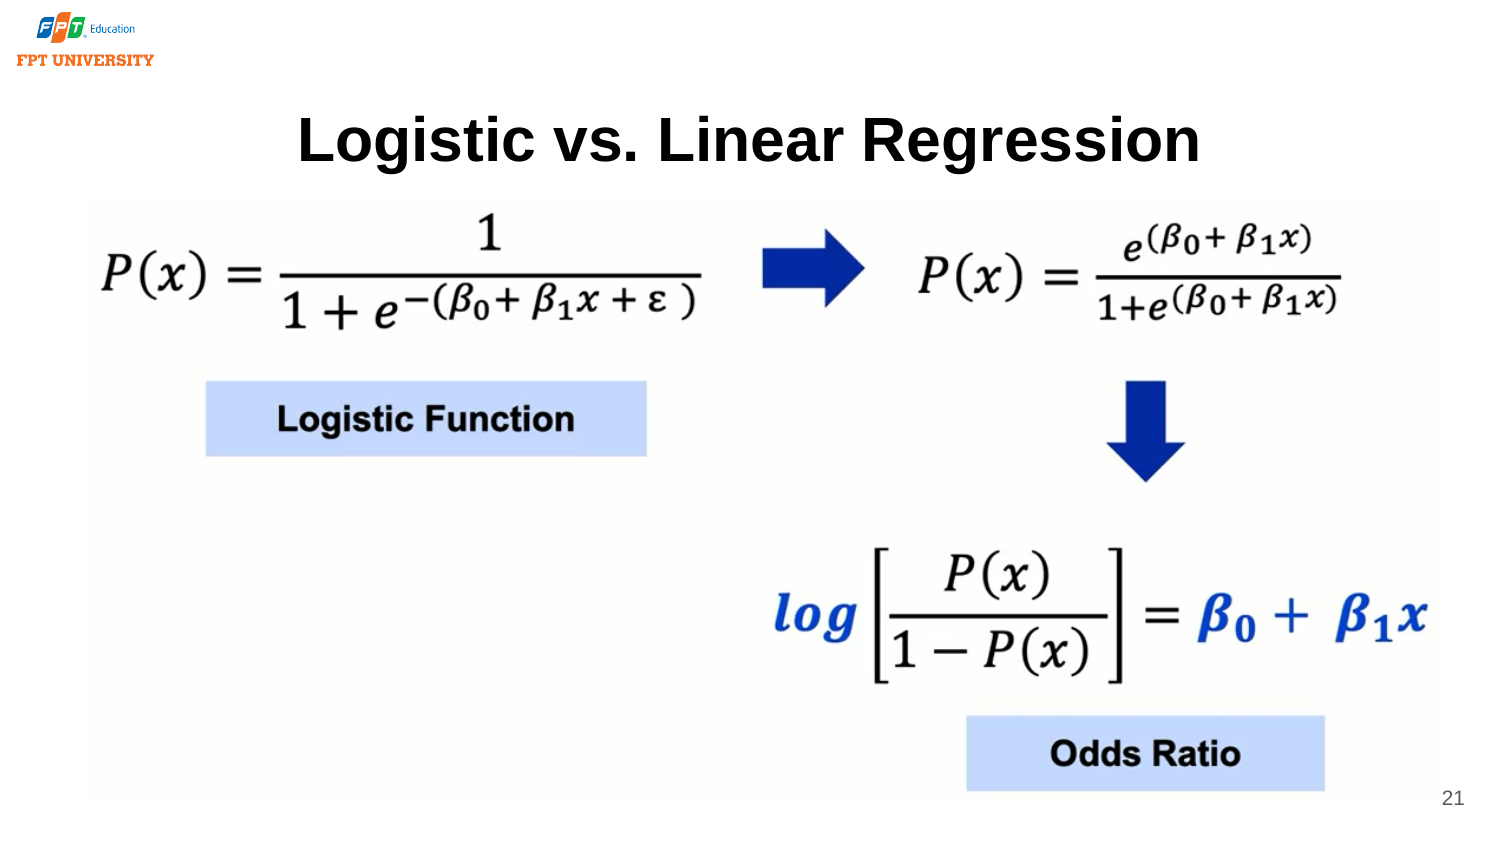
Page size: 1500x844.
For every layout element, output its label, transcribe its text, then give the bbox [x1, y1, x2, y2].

title Logistic vs. Linear Regression [51, 72, 1449, 167]
slide_number 21 [1389, 764, 1480, 830]
picture [88, 195, 1441, 804]
picture [11, 1, 160, 77]
